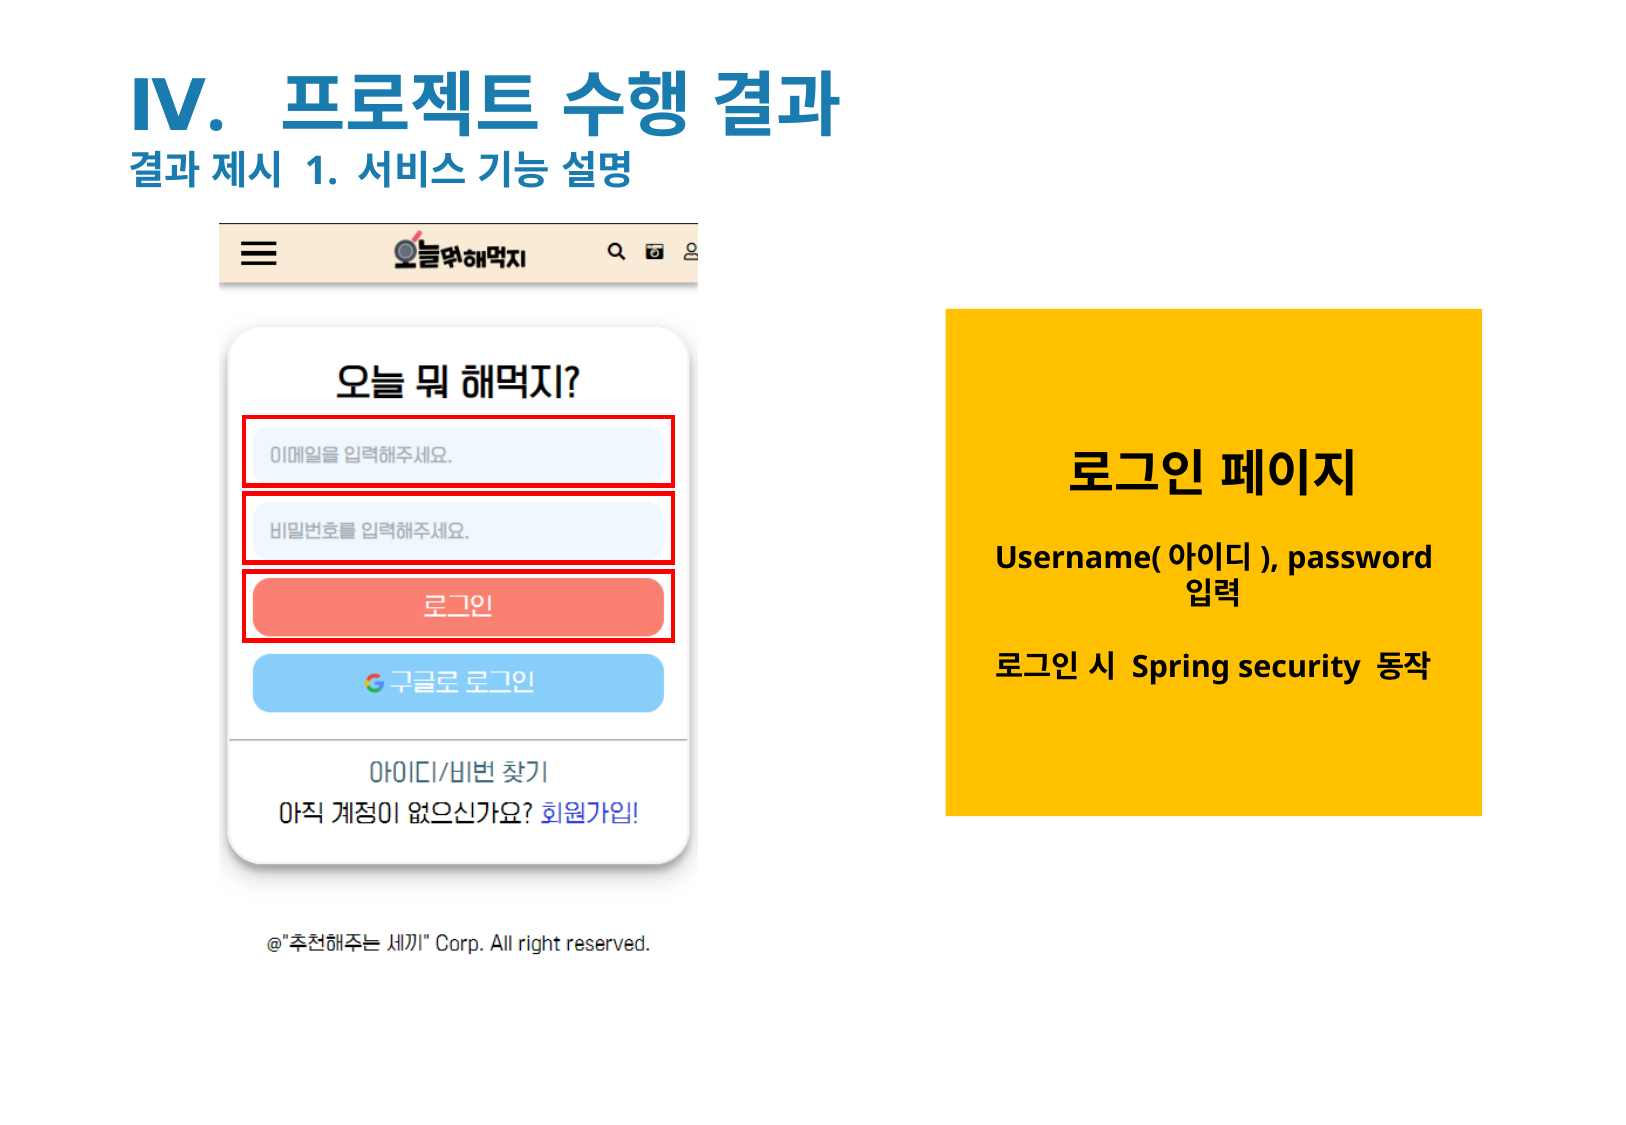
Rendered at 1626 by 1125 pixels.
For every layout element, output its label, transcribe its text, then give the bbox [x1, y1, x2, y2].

picture [219, 223, 698, 1078]
text_box 로그인 페이지 Username(아이디), password 입력 로그인 시 Spring security 동작 [945, 308, 1483, 817]
text_box Ⅳ. 프로젝트 수행 결과 결과 제시 1. 서비스 기능 설명 [110, 50, 1017, 202]
